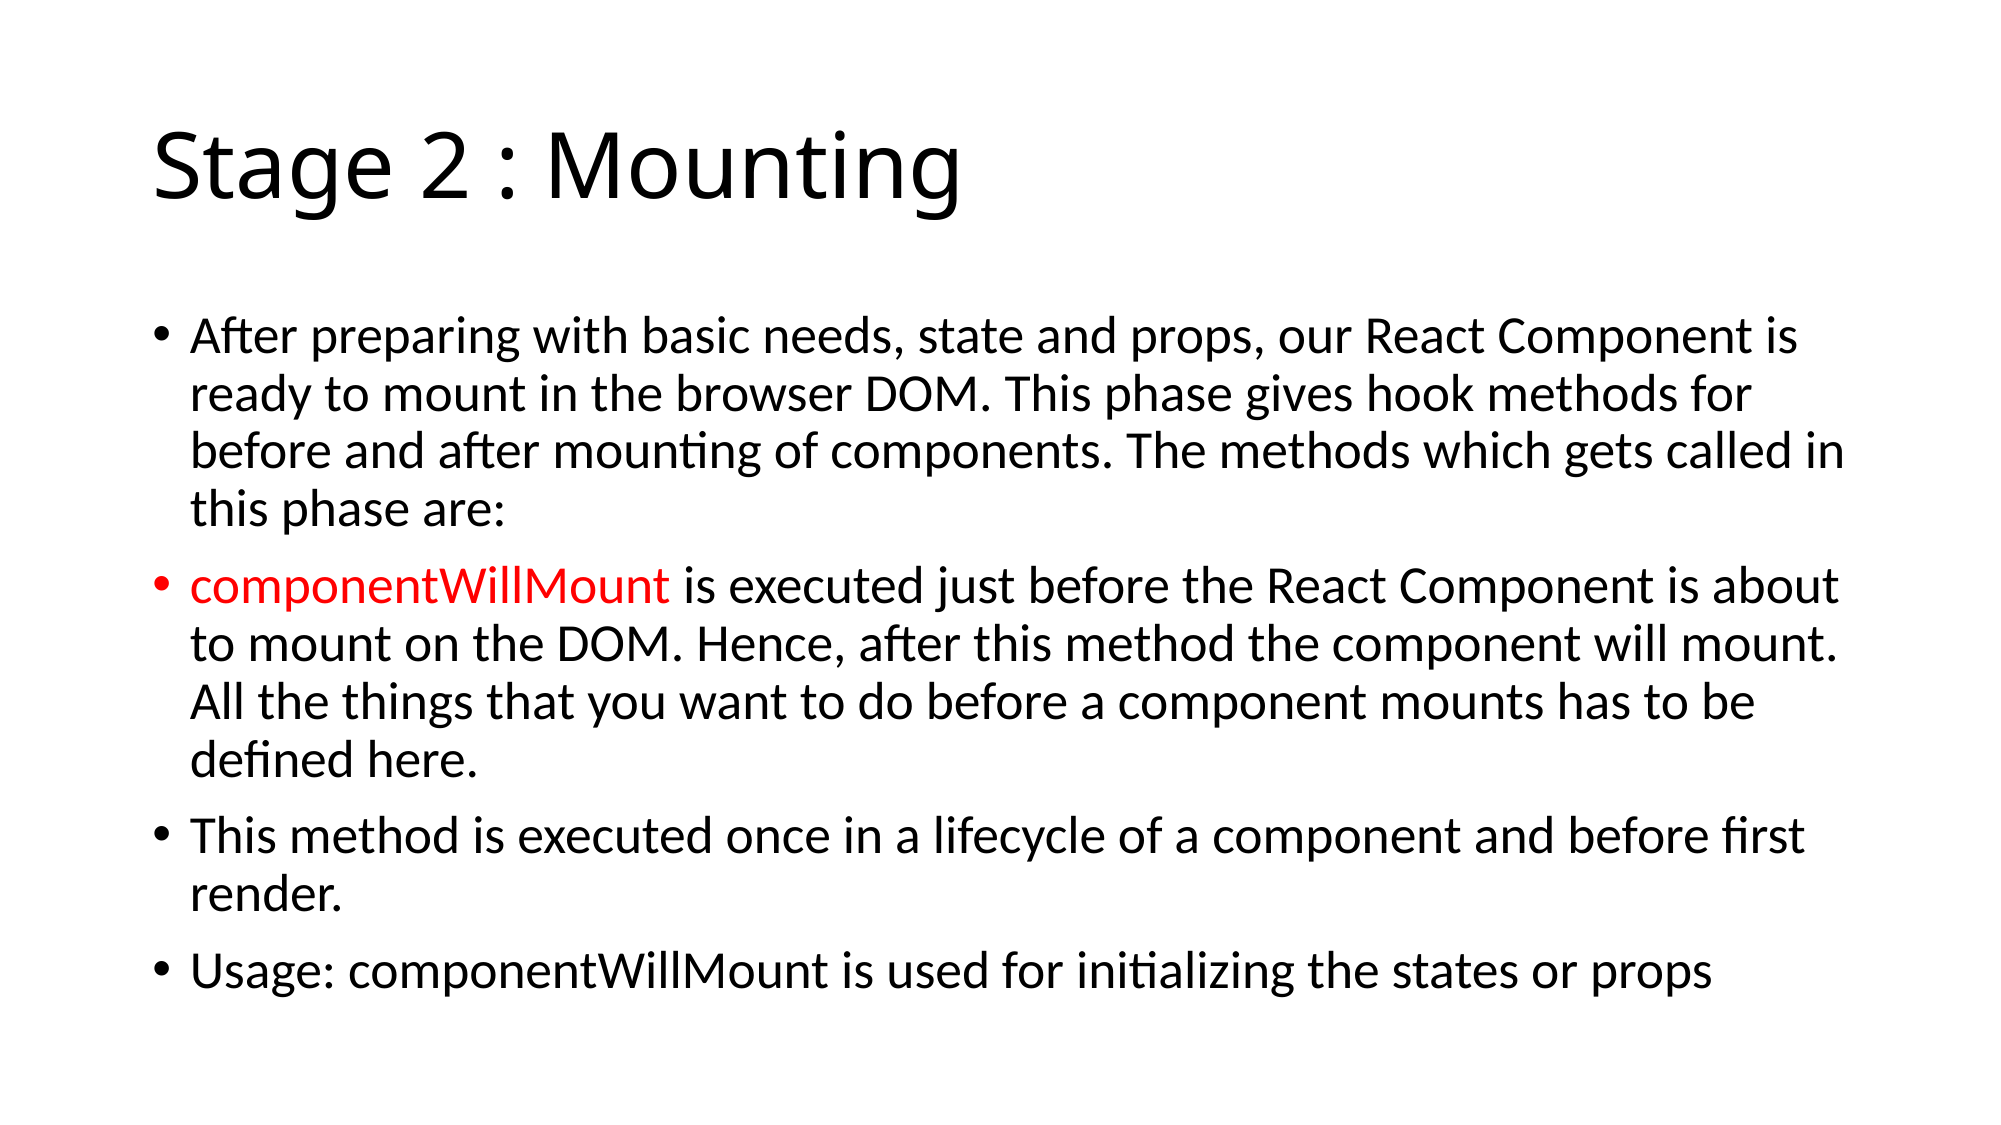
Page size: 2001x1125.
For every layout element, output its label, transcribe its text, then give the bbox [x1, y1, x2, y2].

title Stage 2 : Mounting [137, 59, 1863, 278]
list After preparing with basic needs, state and props, our React Component is ready to mount in the browser DOM. This phase gives hook methods for before and after mounting of components. The methods which gets called in this phase are: componentWillMount is executed just before the React Component is about to mount on the DOM. Hence, after this method the component will mount. All the things that you want to do before a component mounts has to be defined here. This method is executed once in a lifecycle of a component and before first render. Usage: componentWillMount is used for initializing the states or props [137, 299, 1863, 1014]
